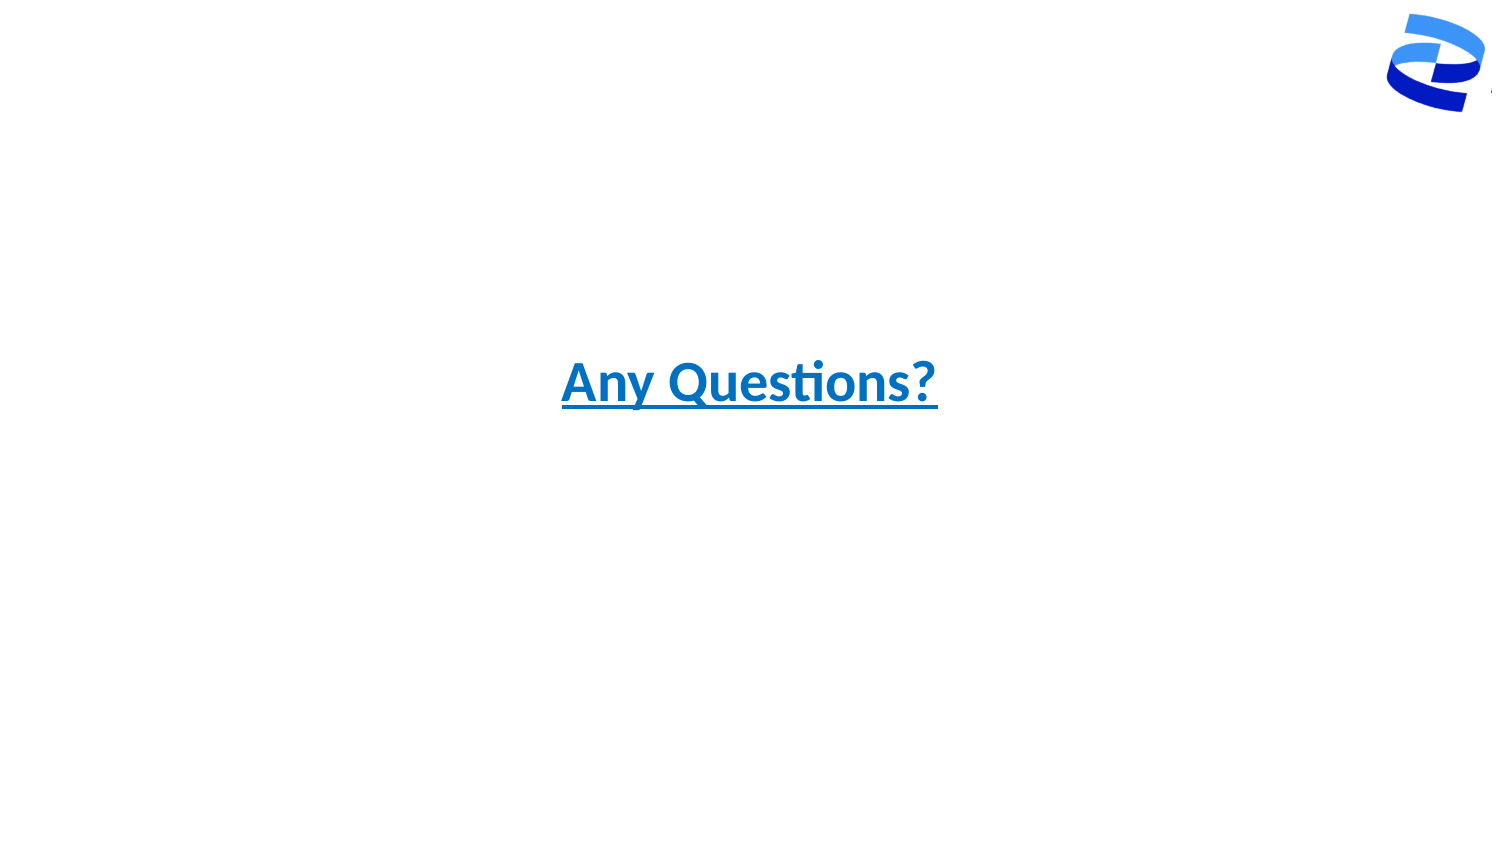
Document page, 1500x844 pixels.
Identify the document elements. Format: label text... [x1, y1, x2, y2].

picture [1381, 0, 1492, 156]
text_box Any Questions? [547, 336, 953, 421]
